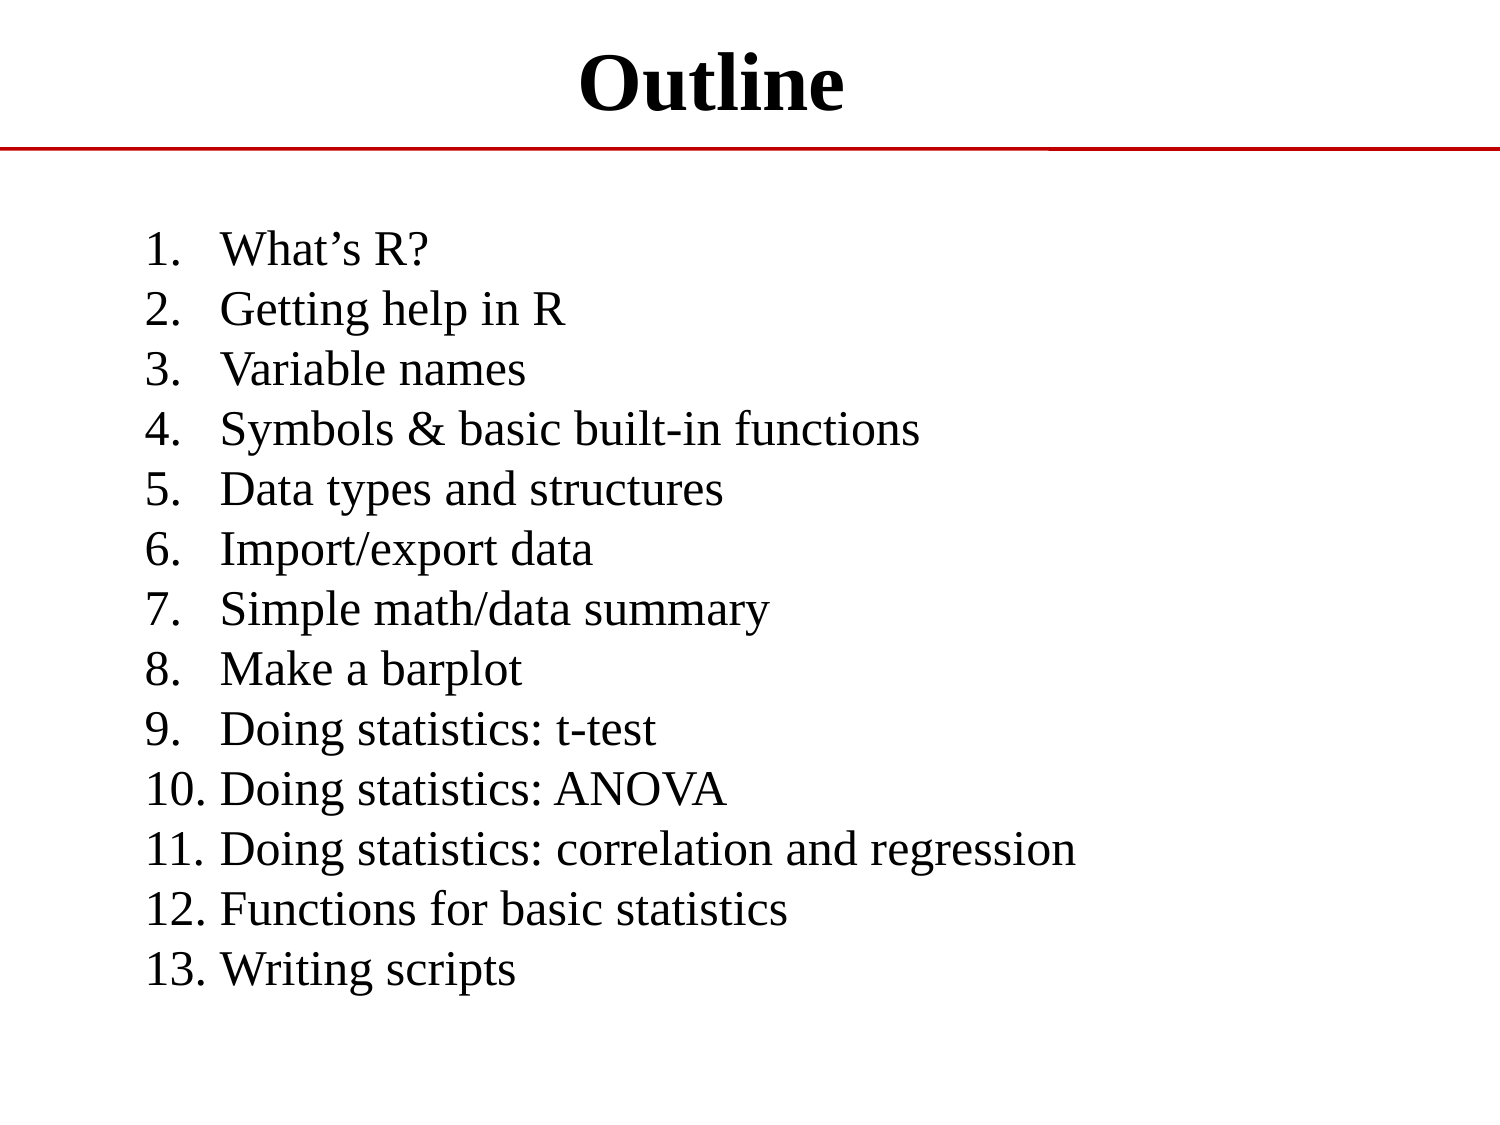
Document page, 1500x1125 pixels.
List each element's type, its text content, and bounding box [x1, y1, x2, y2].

text_box What’s R? Getting help in R Variable names Symbols & basic built-in functions Data types and structures Import/export data Simple math/data summary Make a barplot Doing statistics: t-test Doing statistics: ANOVA Doing statistics: correlation and regression Functions for basic statistics Writing scripts [129, 208, 1500, 1003]
text_box Outline [562, 19, 861, 134]
